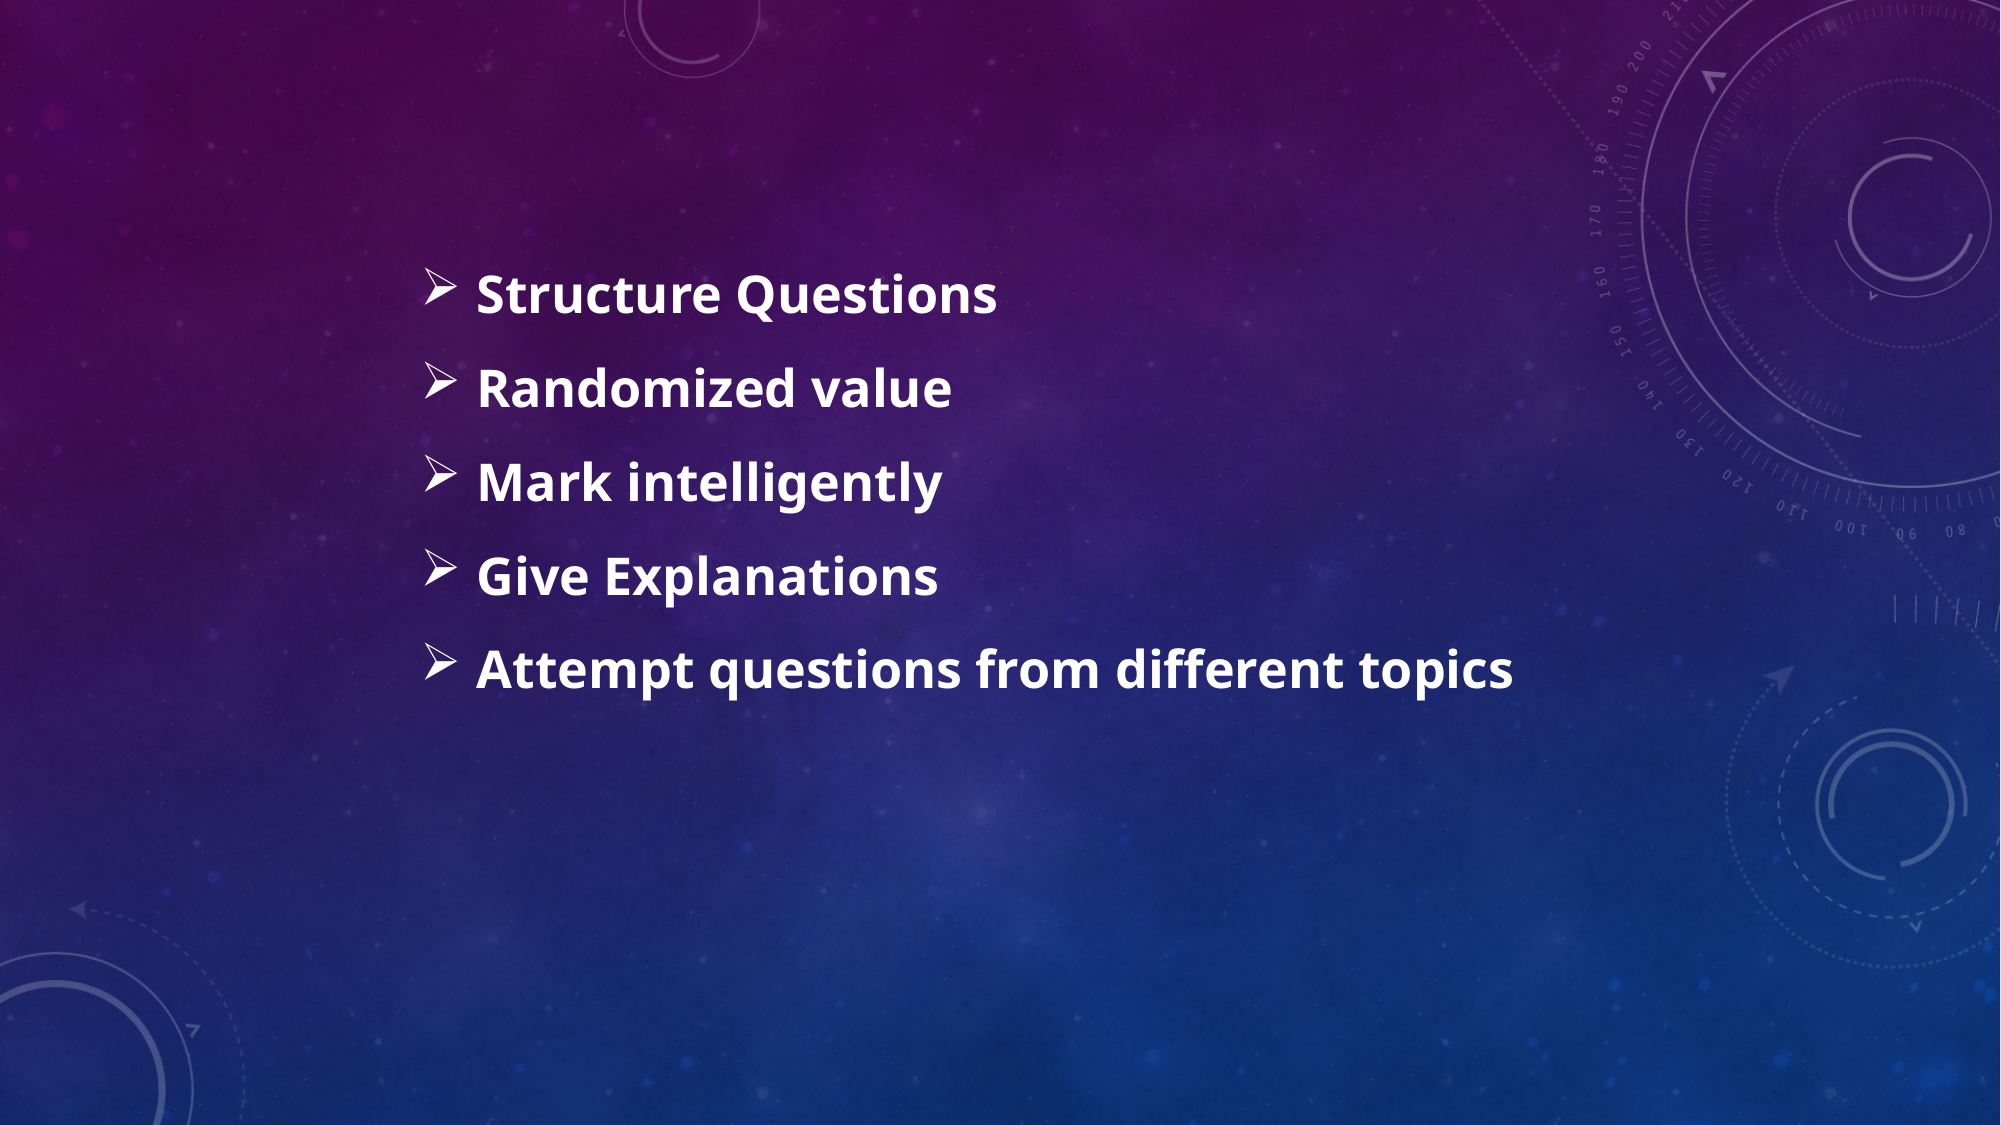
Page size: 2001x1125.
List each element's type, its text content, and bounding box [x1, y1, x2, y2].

picture [0, 0, 2001, 1125]
text_box Structure Questions Randomized value Mark intelligently Give Explanations Attempt questions from different topics [330, 223, 1773, 707]
